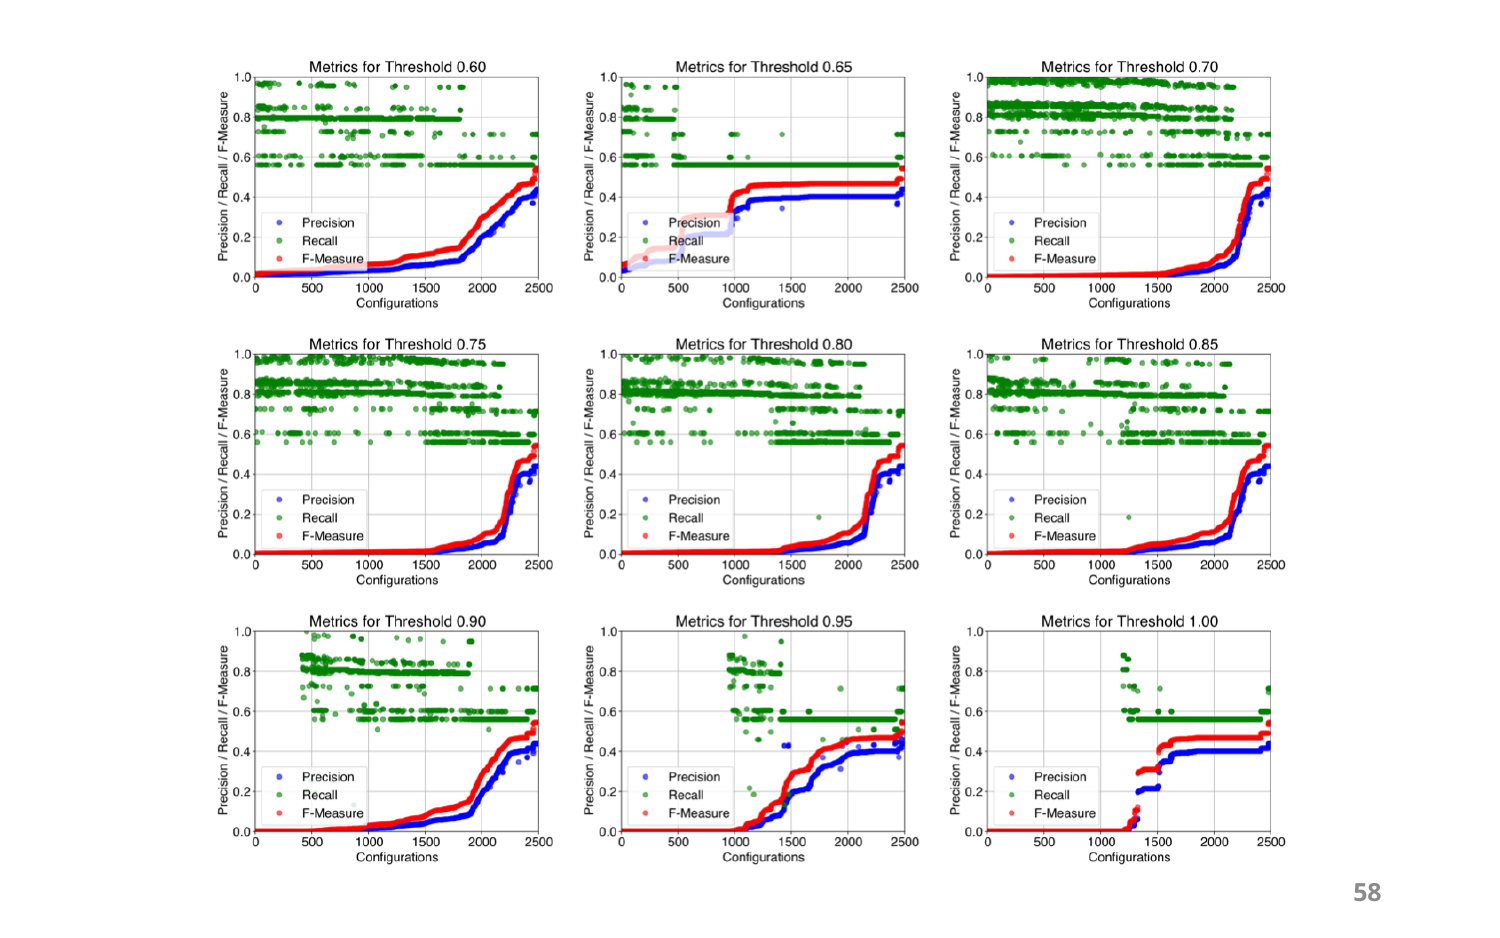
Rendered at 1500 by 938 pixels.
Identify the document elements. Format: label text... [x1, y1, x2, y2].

slide_number 58 [1059, 868, 1397, 919]
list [197, 46, 1303, 876]
